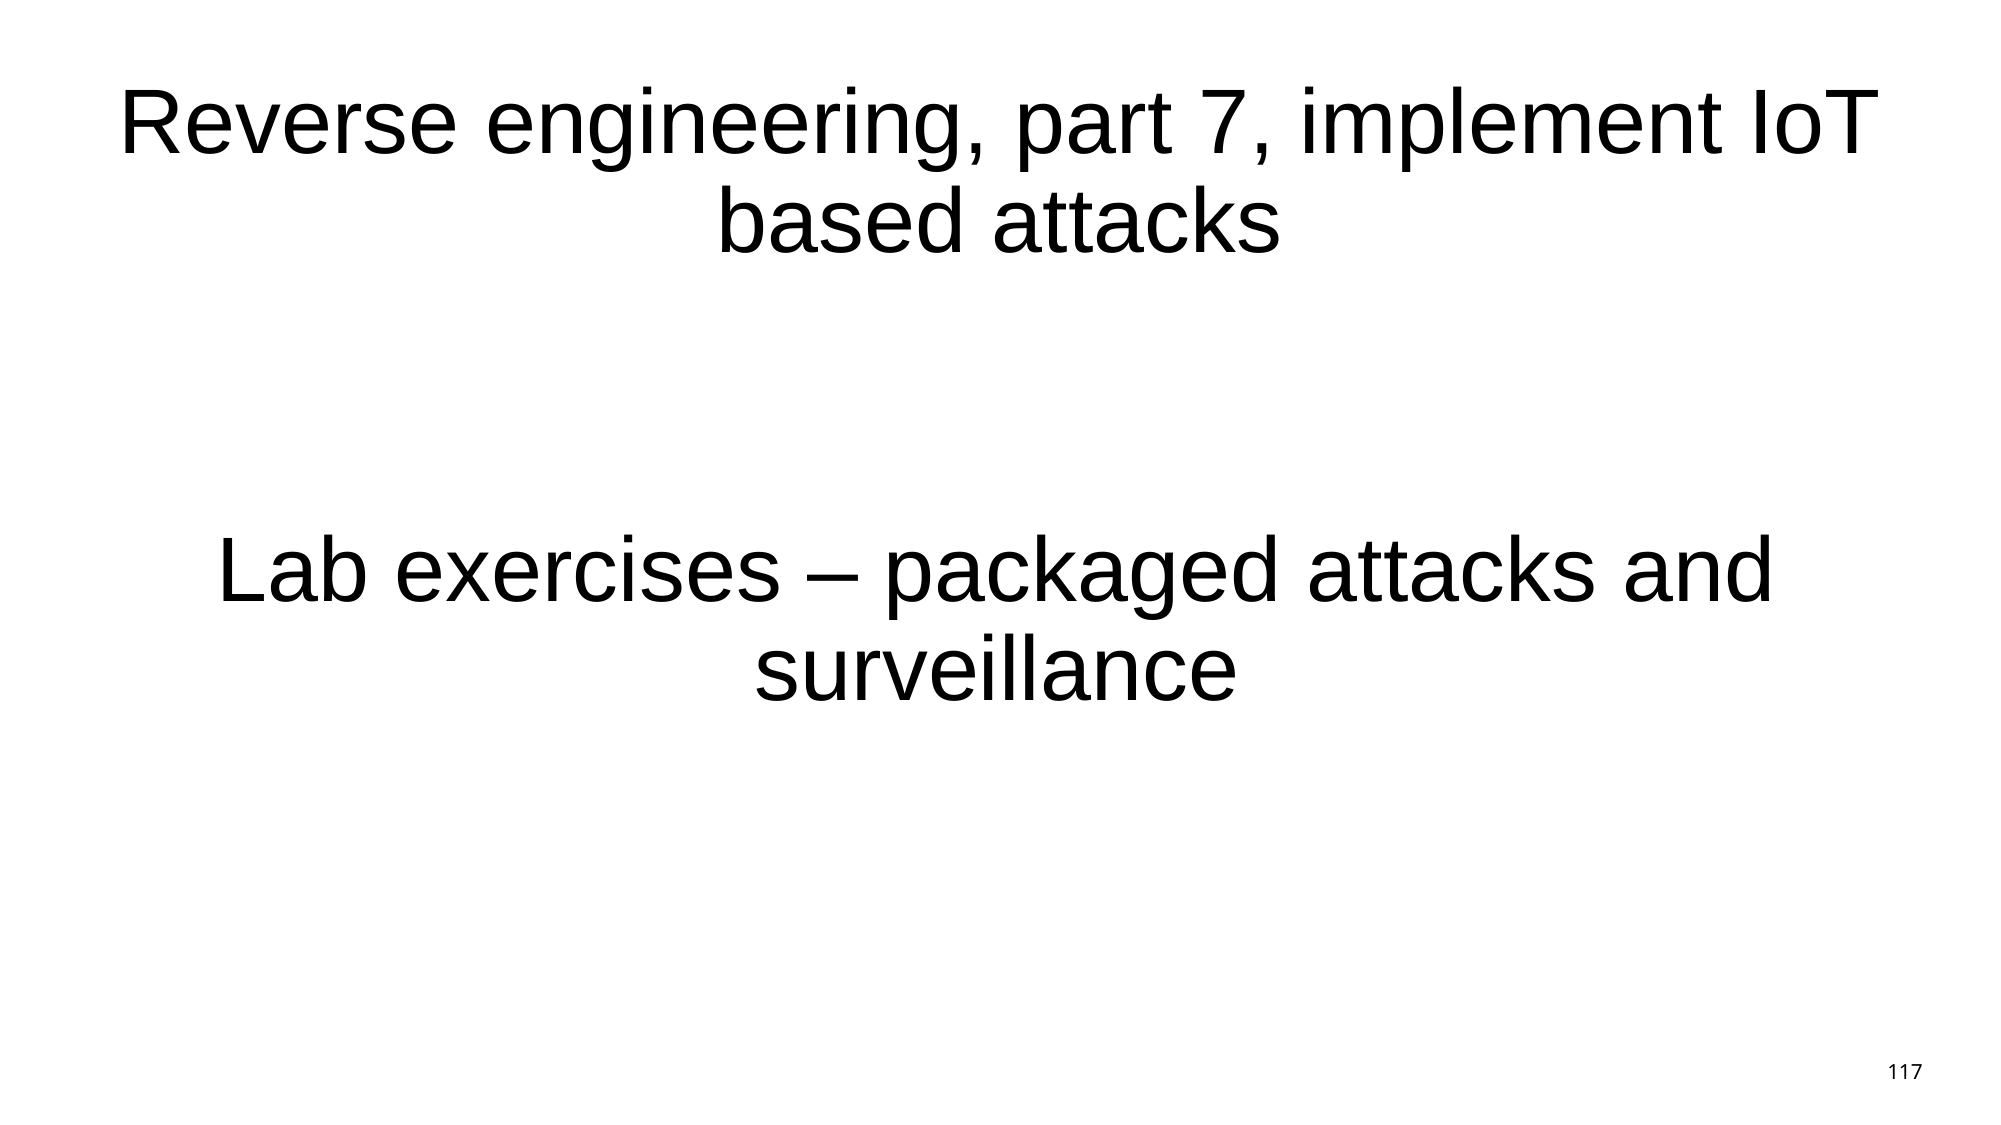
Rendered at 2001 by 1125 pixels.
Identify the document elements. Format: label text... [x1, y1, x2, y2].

list Lab exercises – packaged attacks and surveillance [85, 515, 1909, 754]
title Reverse engineering, part 7, implement IoT based attacks [72, 102, 1928, 245]
slide_number 117 [1855, 1042, 1955, 1103]
